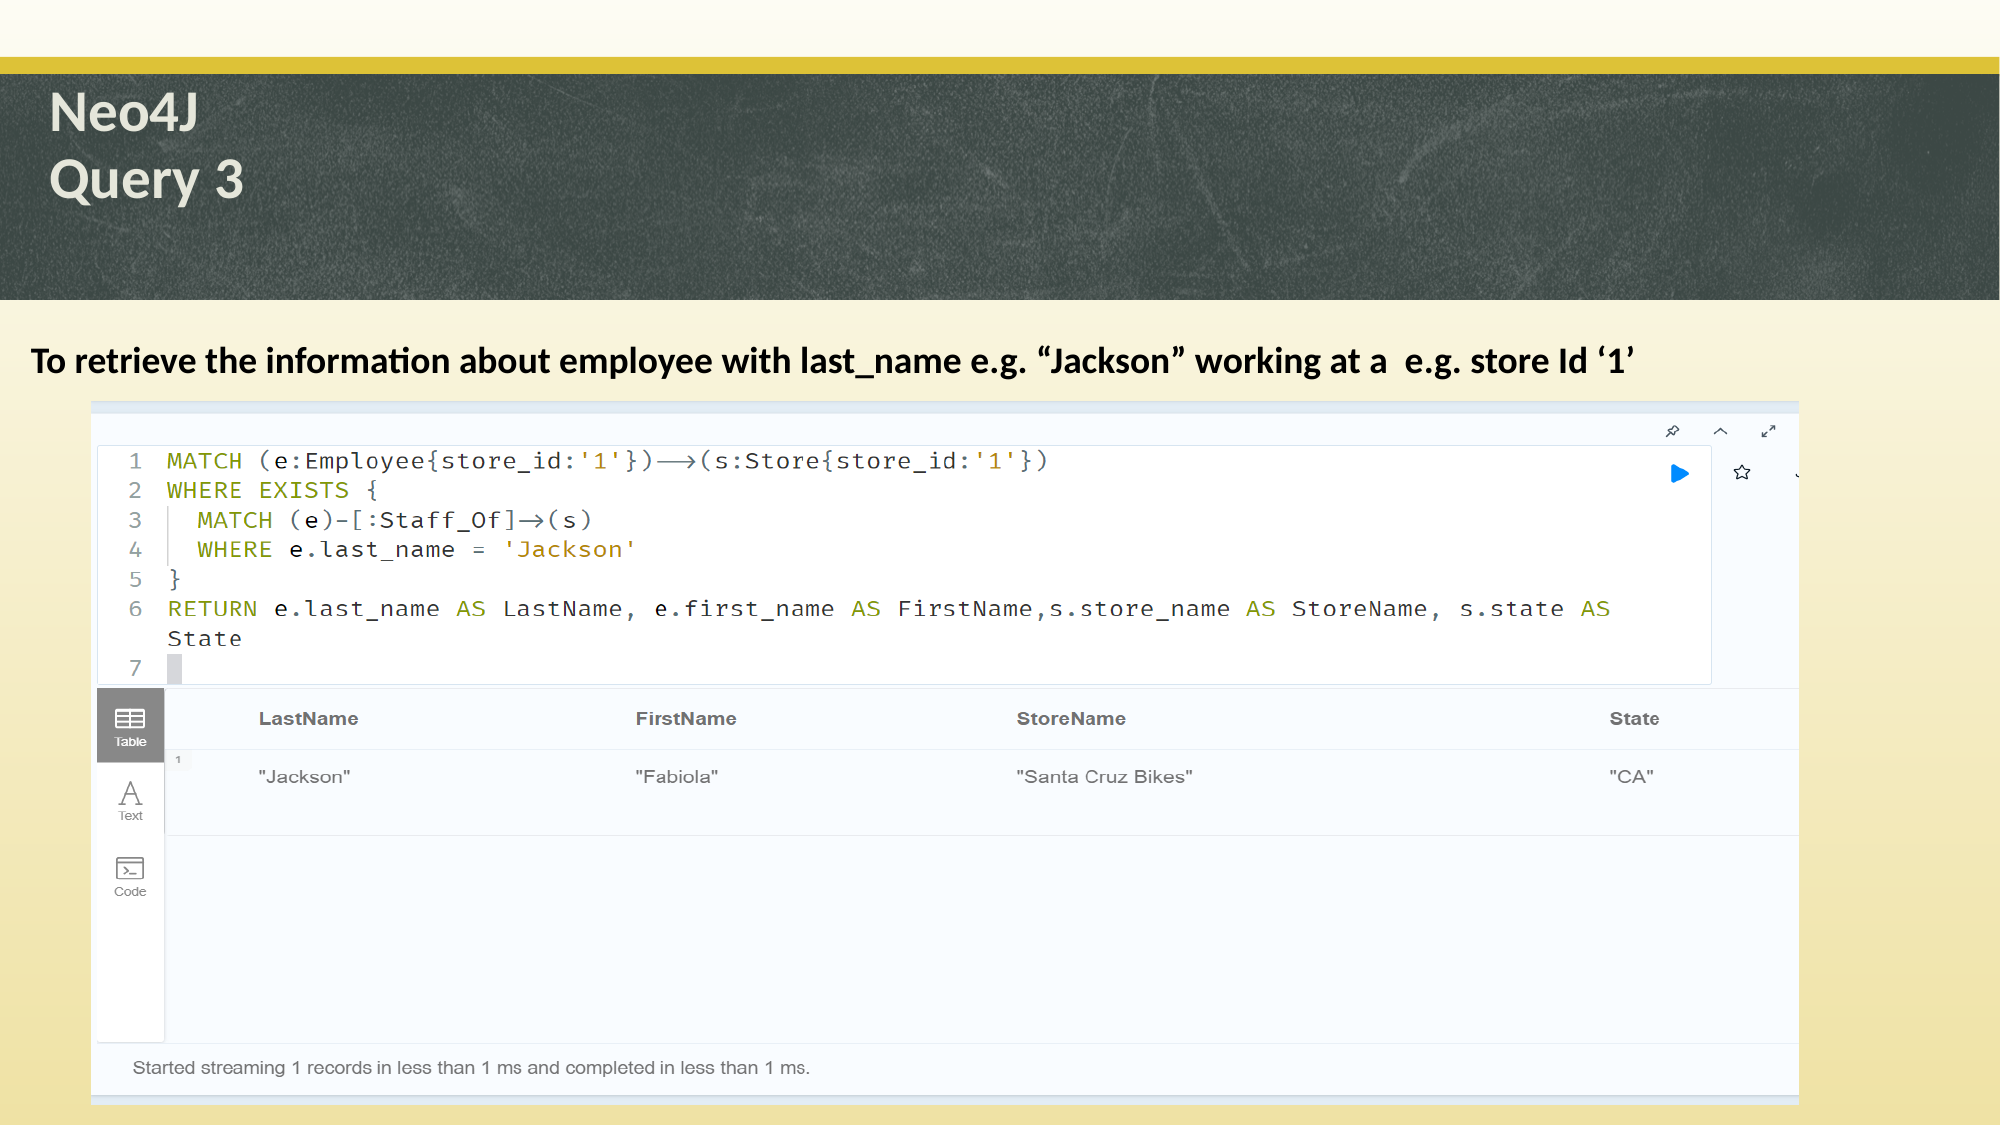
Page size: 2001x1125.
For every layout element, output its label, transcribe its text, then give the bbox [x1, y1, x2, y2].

title Neo4J Query 3 [34, 69, 325, 221]
picture [90, 400, 1799, 1105]
picture [0, 74, 2000, 300]
list To retrieve the information about employee with last_name e.g. “Jackson” working at a e.g. store Id ‘1’ [15, 321, 1952, 402]
